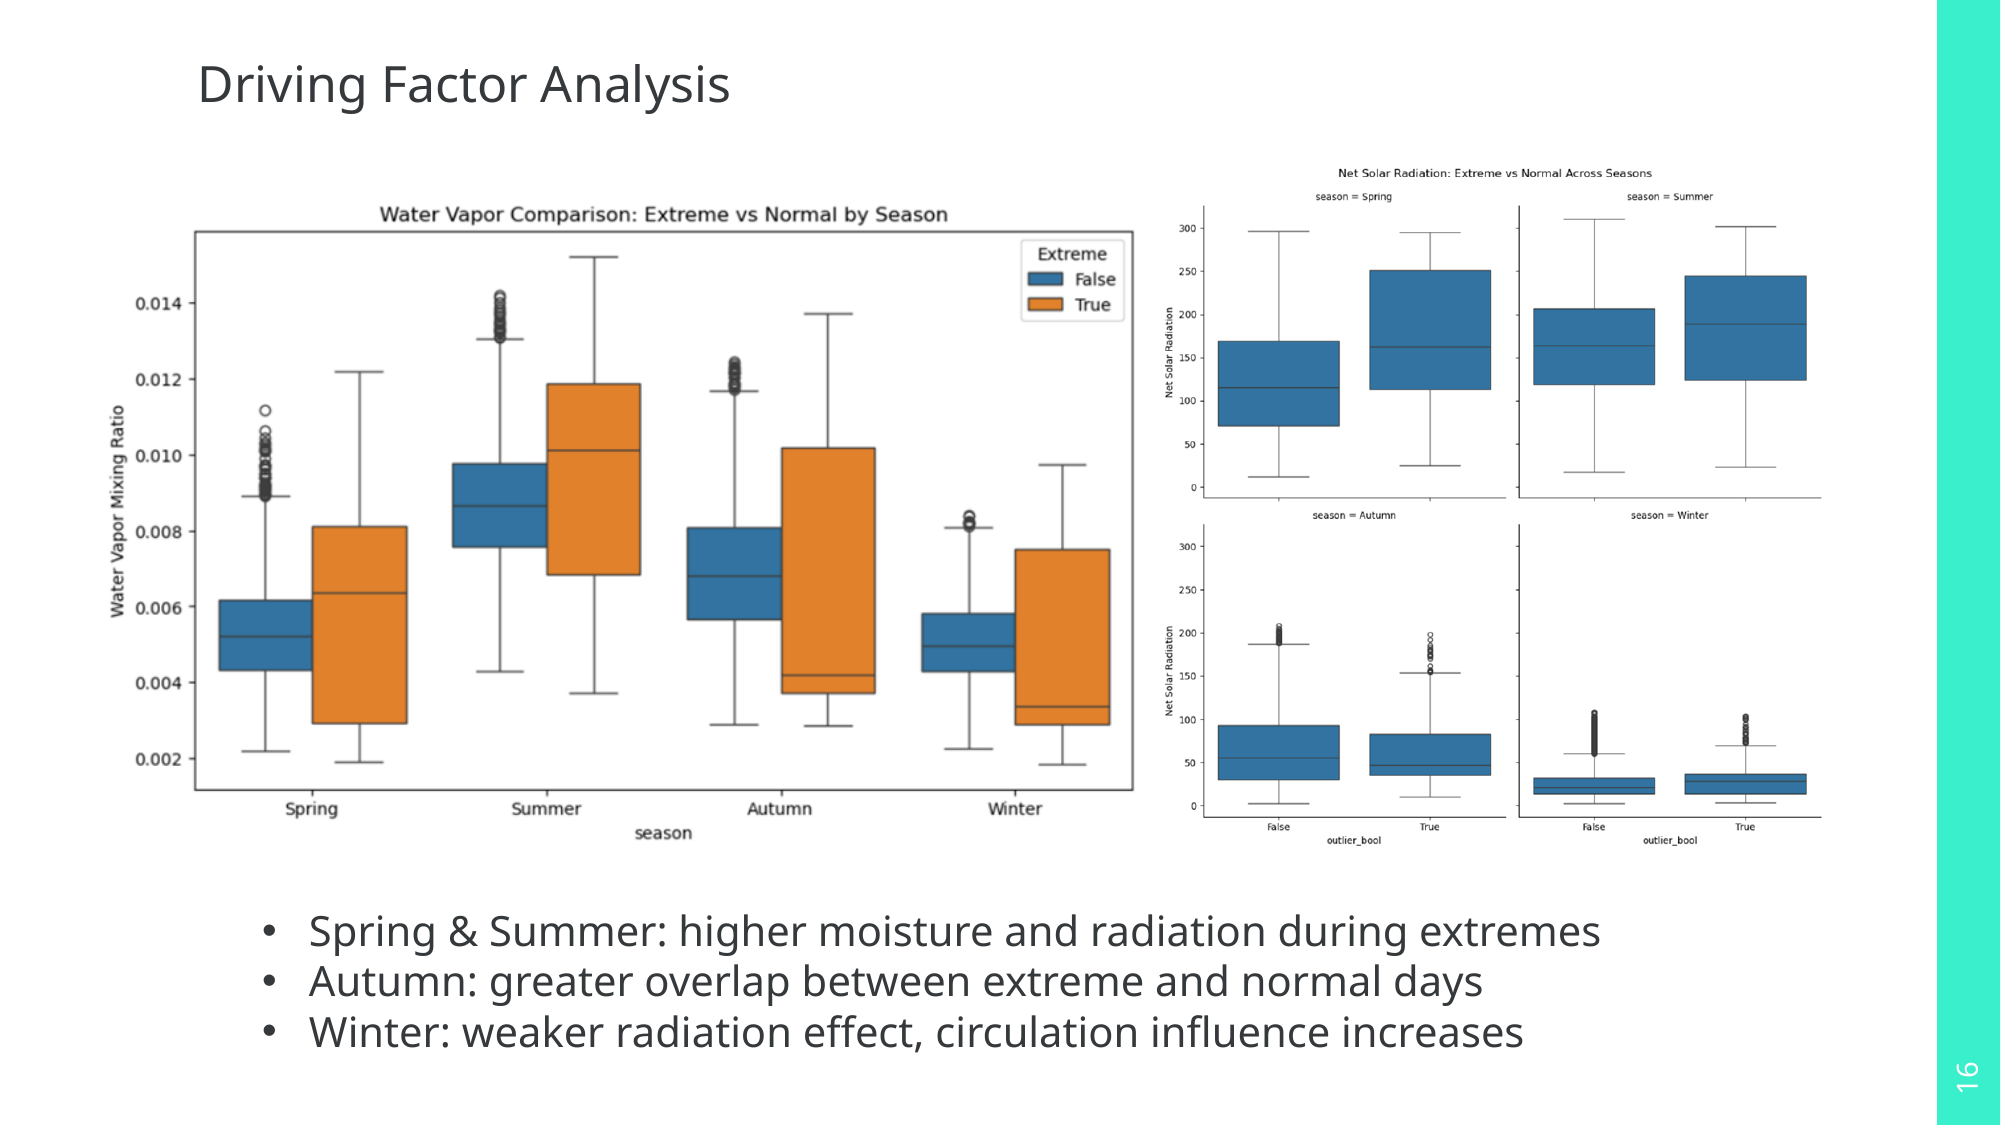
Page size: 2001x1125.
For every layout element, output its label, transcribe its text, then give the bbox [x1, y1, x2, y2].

slide_number 16 [1937, 1032, 2000, 1125]
picture [58, 159, 1832, 872]
text_box Spring & Summer: higher moisture and radiation during extremes Autumn: greater overlap between extreme and normal days Winter: weaker radiation effect, circulation influence increases [247, 897, 1809, 1113]
text_box Driving Factor Analysis [182, 45, 850, 120]
